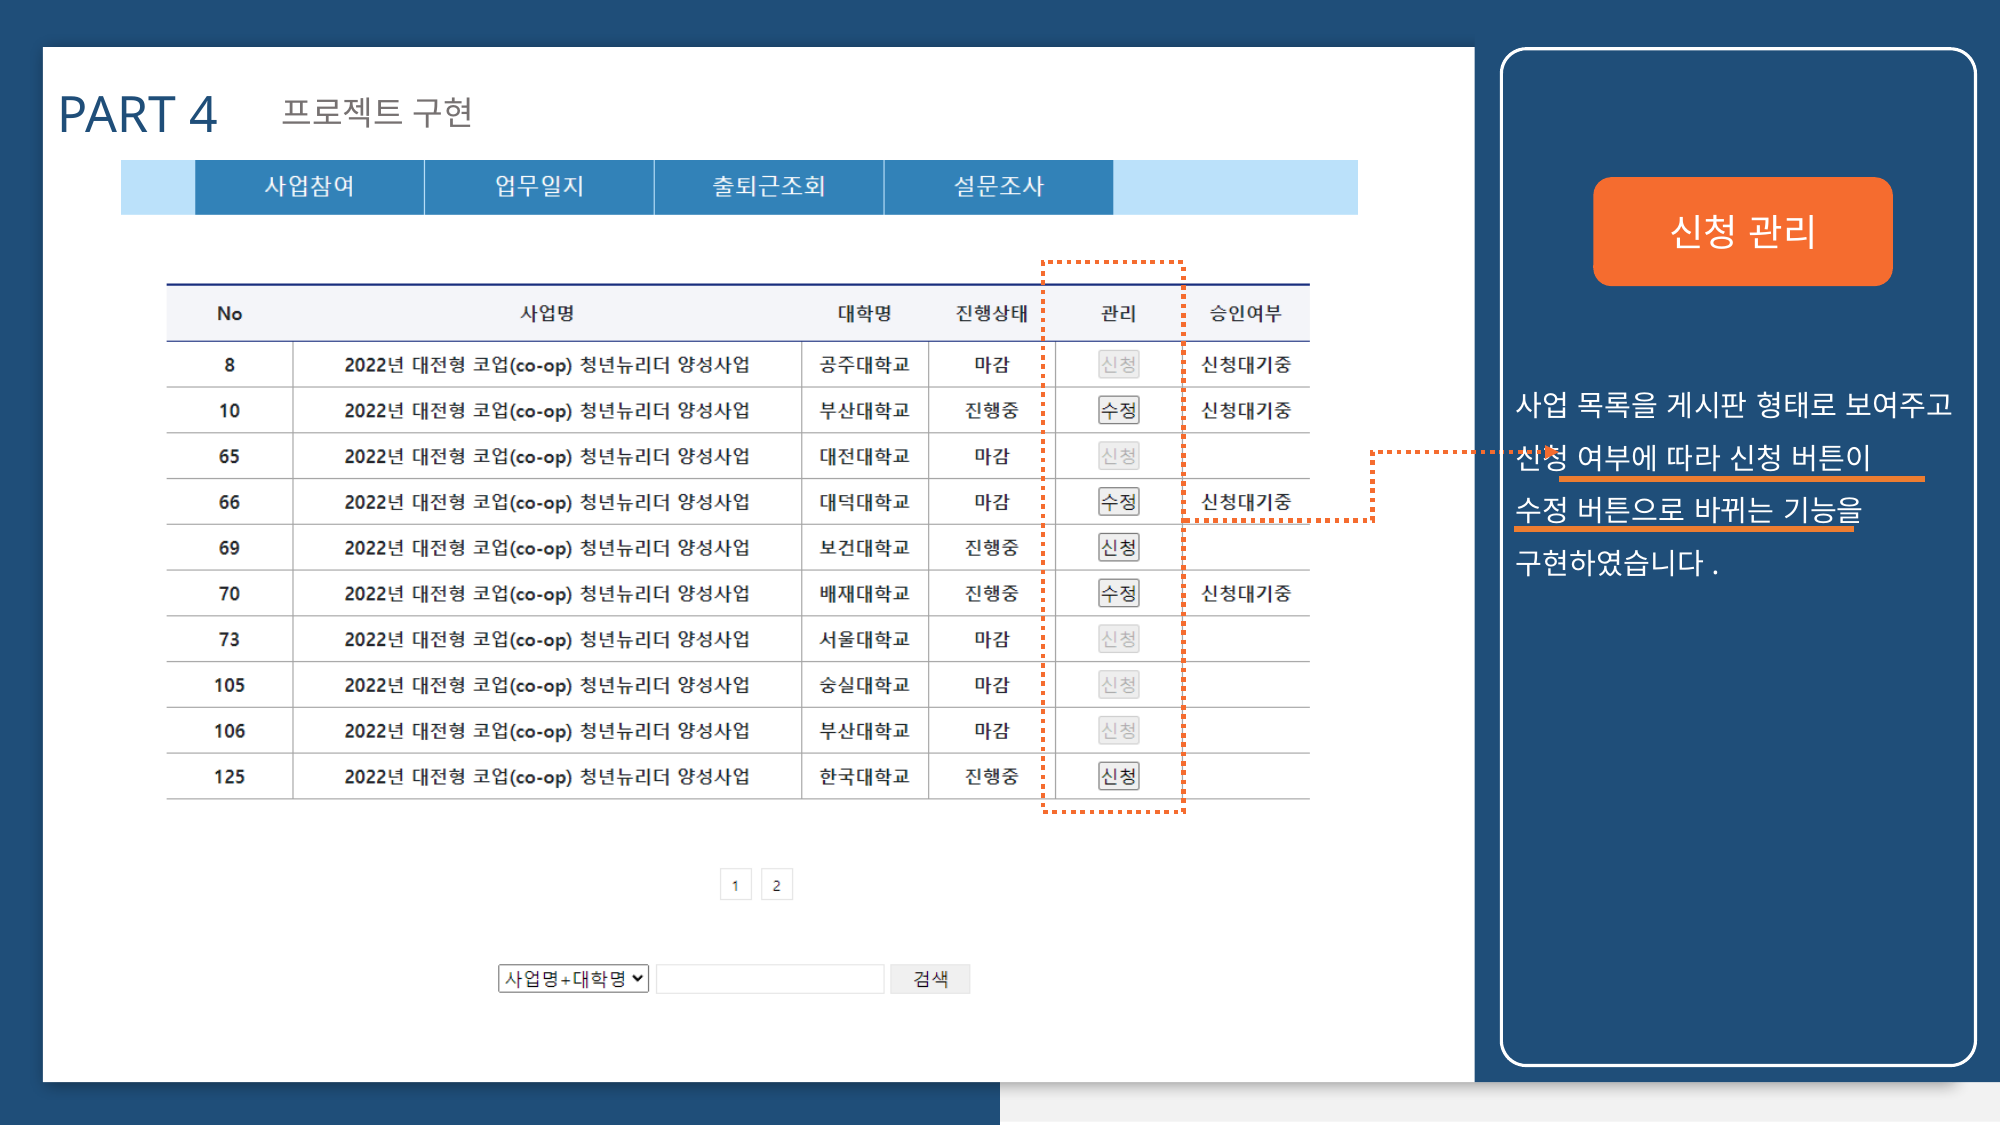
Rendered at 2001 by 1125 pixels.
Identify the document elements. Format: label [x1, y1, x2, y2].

picture [121, 160, 1358, 1010]
text_box [0, 0, 2000, 1122]
text_box [1185, 451, 1560, 521]
text_box [42, 74, 603, 149]
